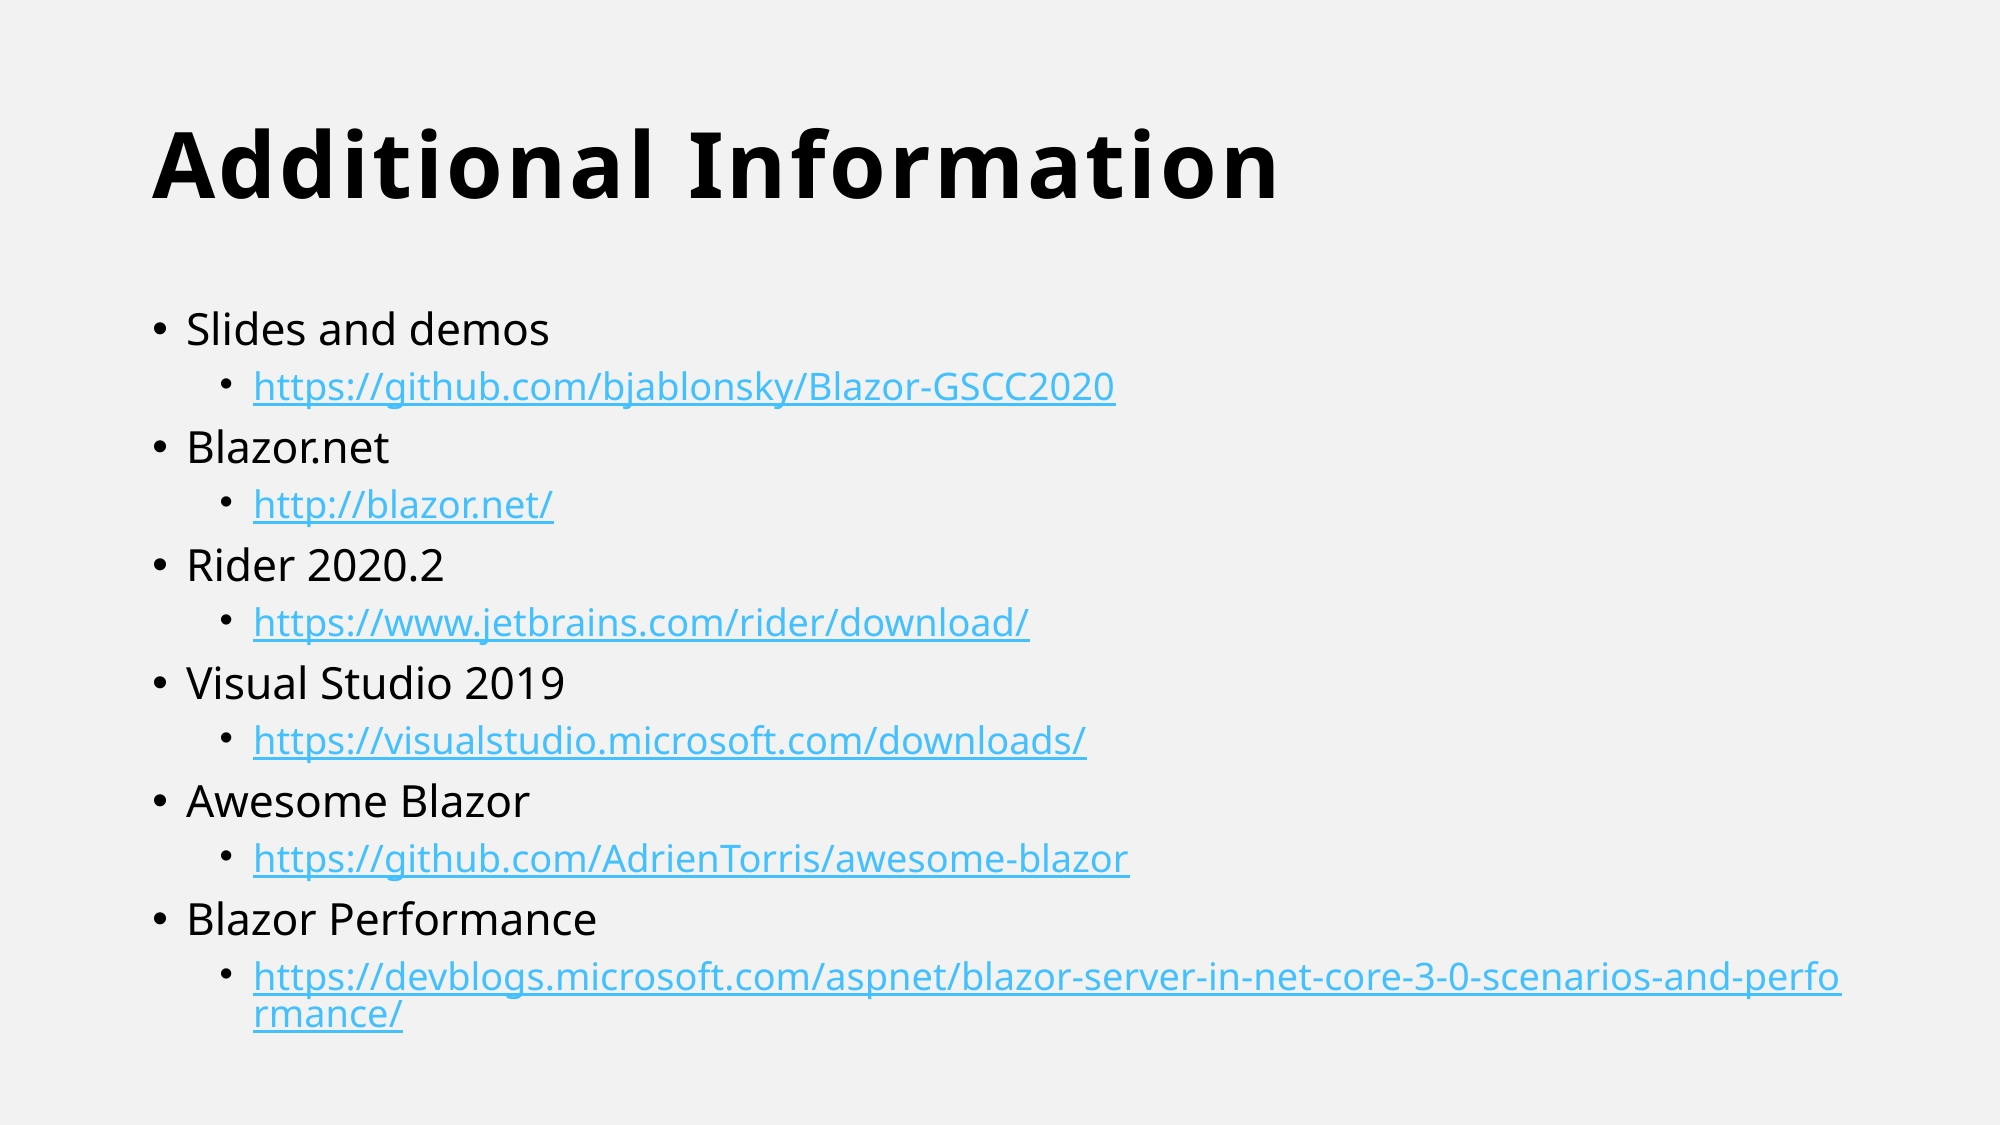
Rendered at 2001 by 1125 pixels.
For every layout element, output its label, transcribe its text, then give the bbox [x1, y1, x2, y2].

list Slides and demos https://github.com/bjablonsky/Blazor-GSCC2020 Blazor.net http://blazor.net/ Rider 2020.2 https://www.jetbrains.com/rider/download/ Visual Studio 2019 https://visualstudio.microsoft.com/downloads/ Awesome Blazor https://github.com/AdrienTorris/awesome-blazor Blazor Performance https://devblogs.microsoft.com/aspnet/blazor-server-in-net-core-3-0-scenarios-and-performance/ [137, 299, 1863, 1014]
title Additional Information [137, 59, 1863, 278]
